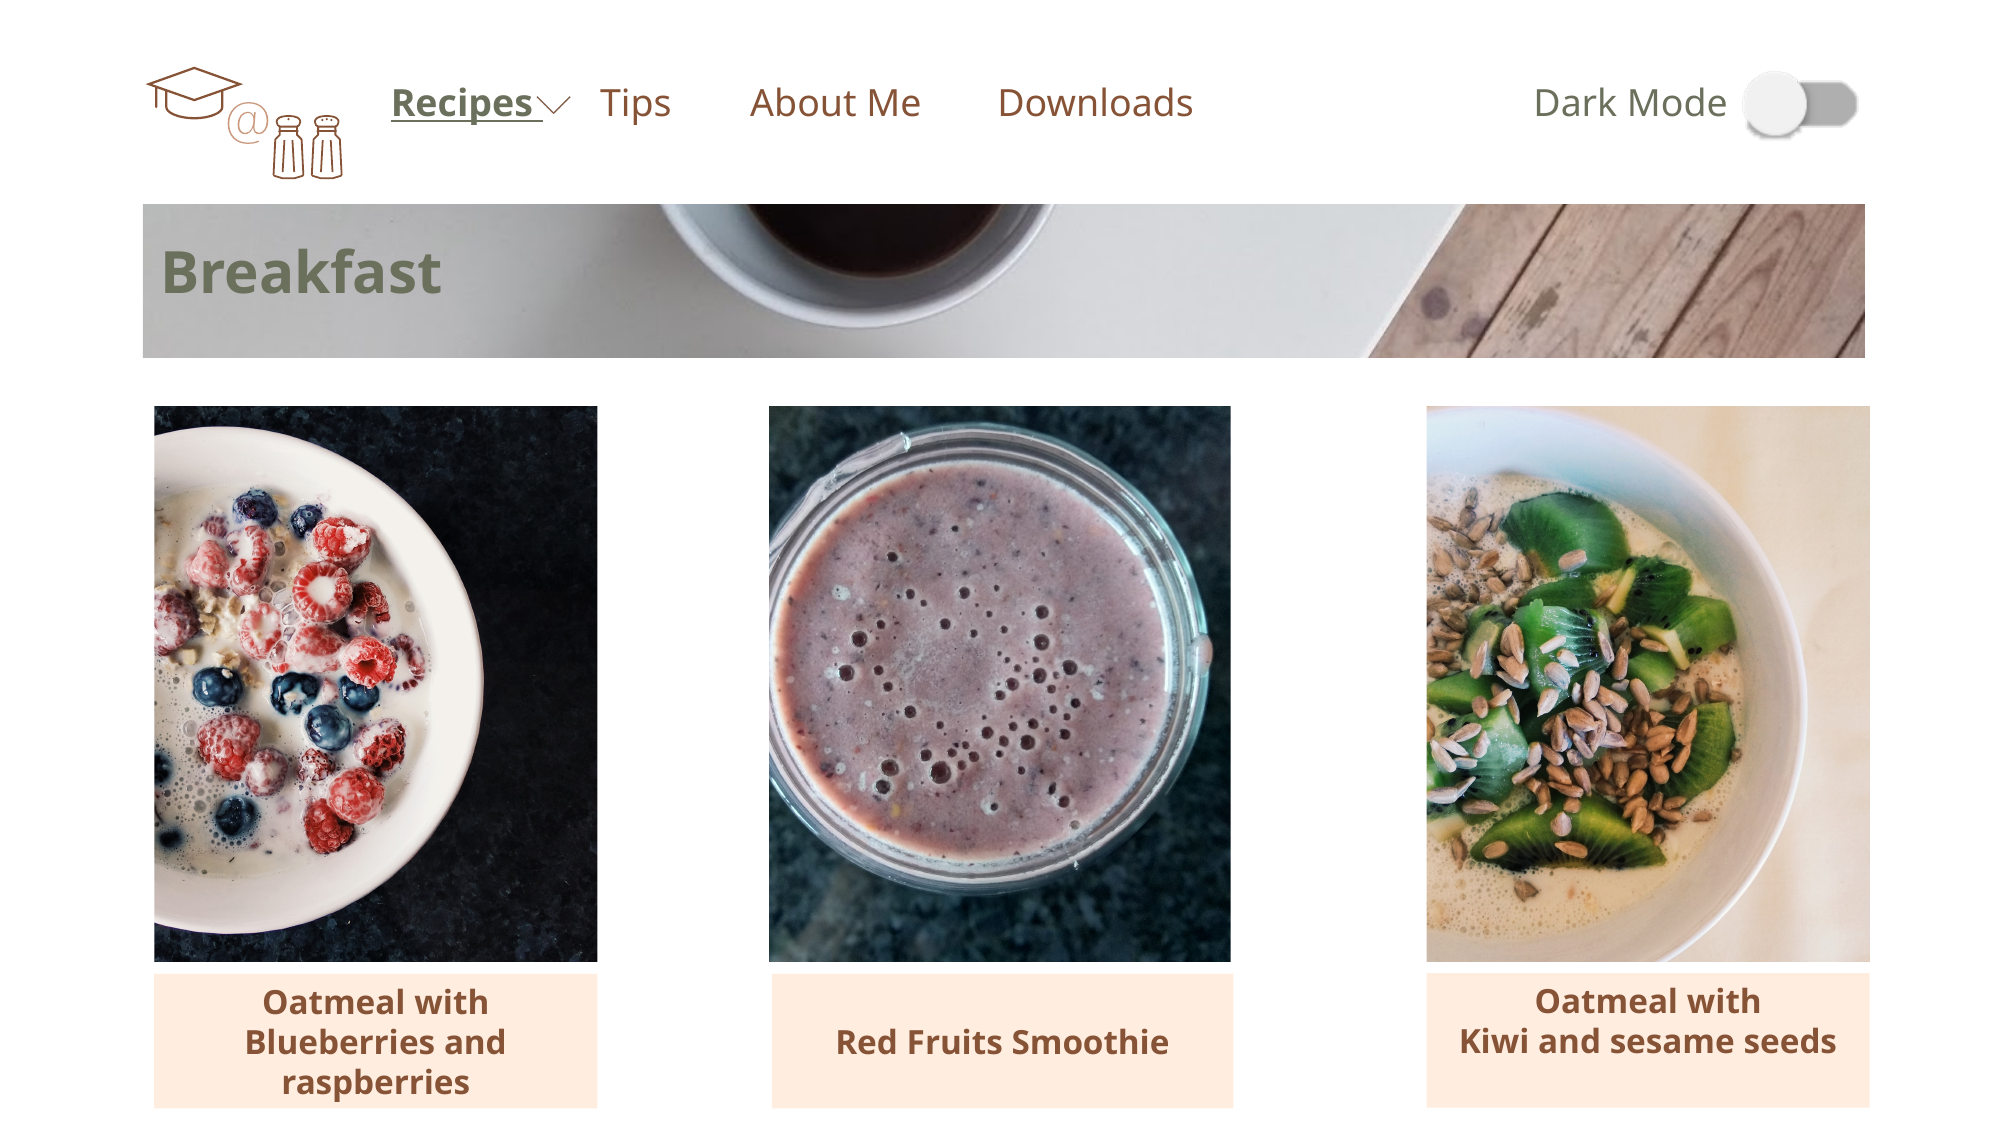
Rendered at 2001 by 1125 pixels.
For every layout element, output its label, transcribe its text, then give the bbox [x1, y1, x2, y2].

text_box Dark Mode [1353, 71, 1708, 132]
table_header About Me [735, 61, 982, 143]
picture [523, 75, 584, 136]
picture [1708, 52, 1886, 156]
text_box Oatmeal with Blueberries and raspberries [154, 973, 598, 1109]
picture [154, 406, 598, 962]
table_header Tips [585, 61, 735, 143]
text_box Red Fruits Smoothie [771, 973, 1234, 1109]
picture [1426, 406, 1870, 962]
text_box Oatmeal with Kiwi and sesame seeds [1426, 973, 1870, 1108]
table_header Recipes [376, 61, 585, 143]
picture [142, 204, 1868, 358]
picture [769, 406, 1231, 962]
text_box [145, 66, 343, 180]
table_header Downloads [982, 61, 1238, 143]
